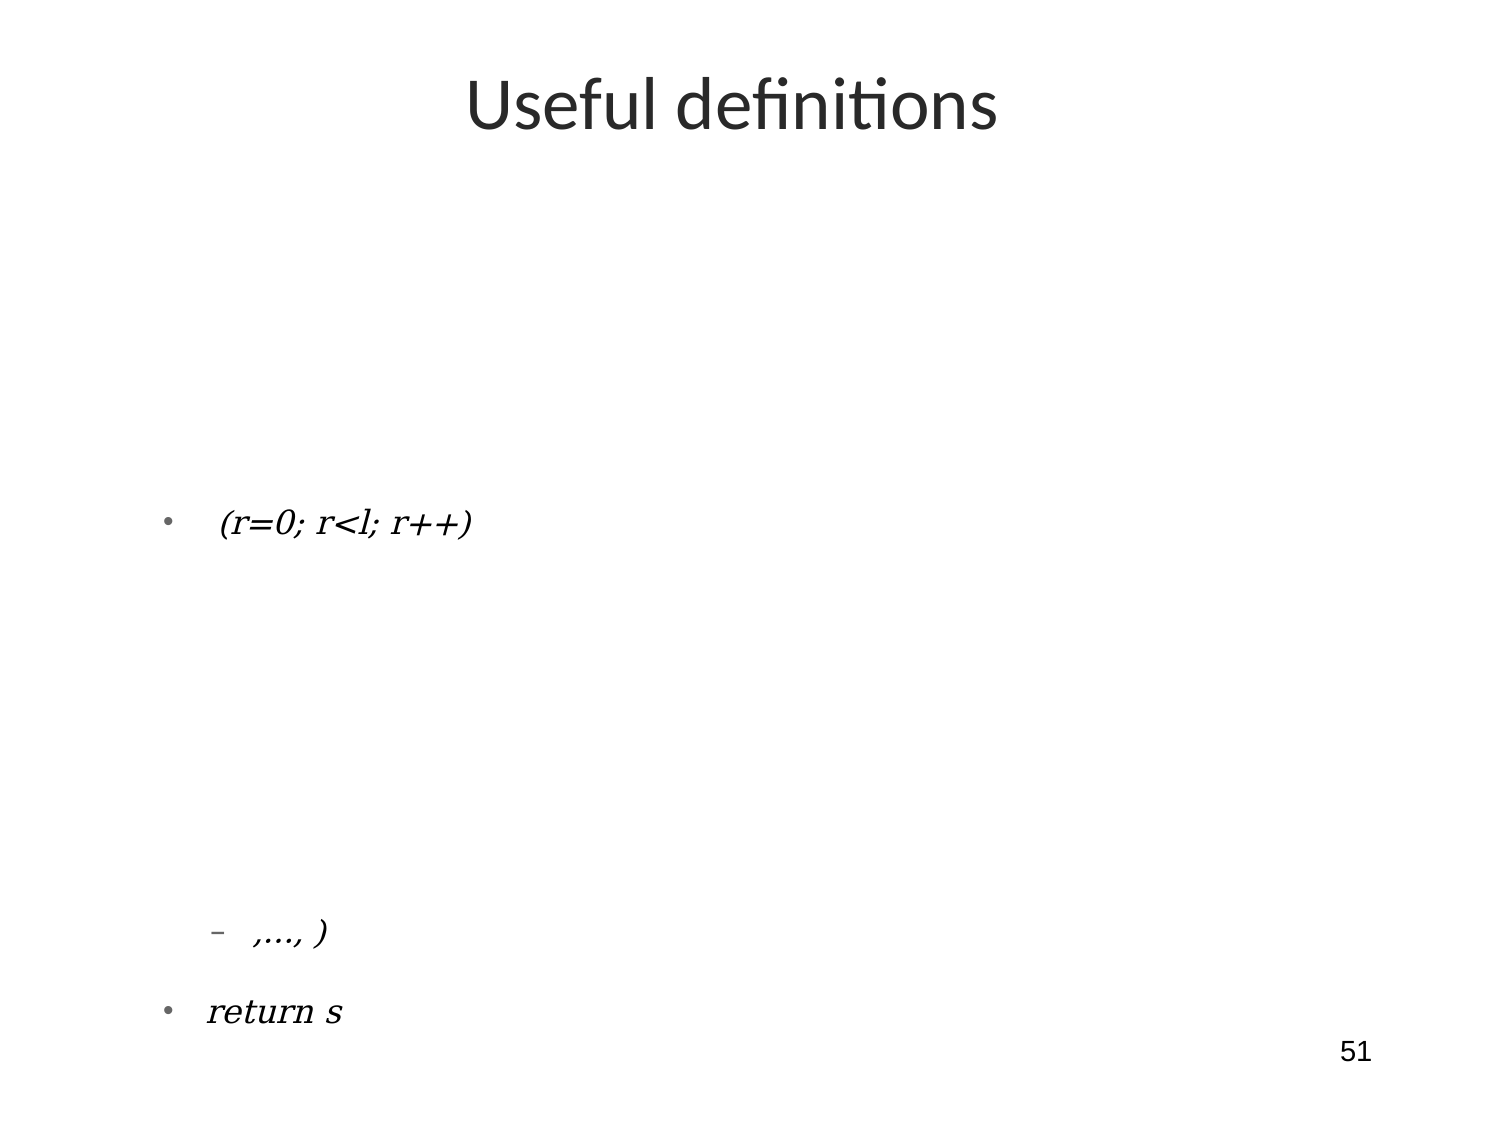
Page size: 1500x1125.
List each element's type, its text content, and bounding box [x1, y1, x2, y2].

text_box Useful definitions [77, 10, 1388, 200]
slide_number 51 [1074, 1024, 1388, 1101]
